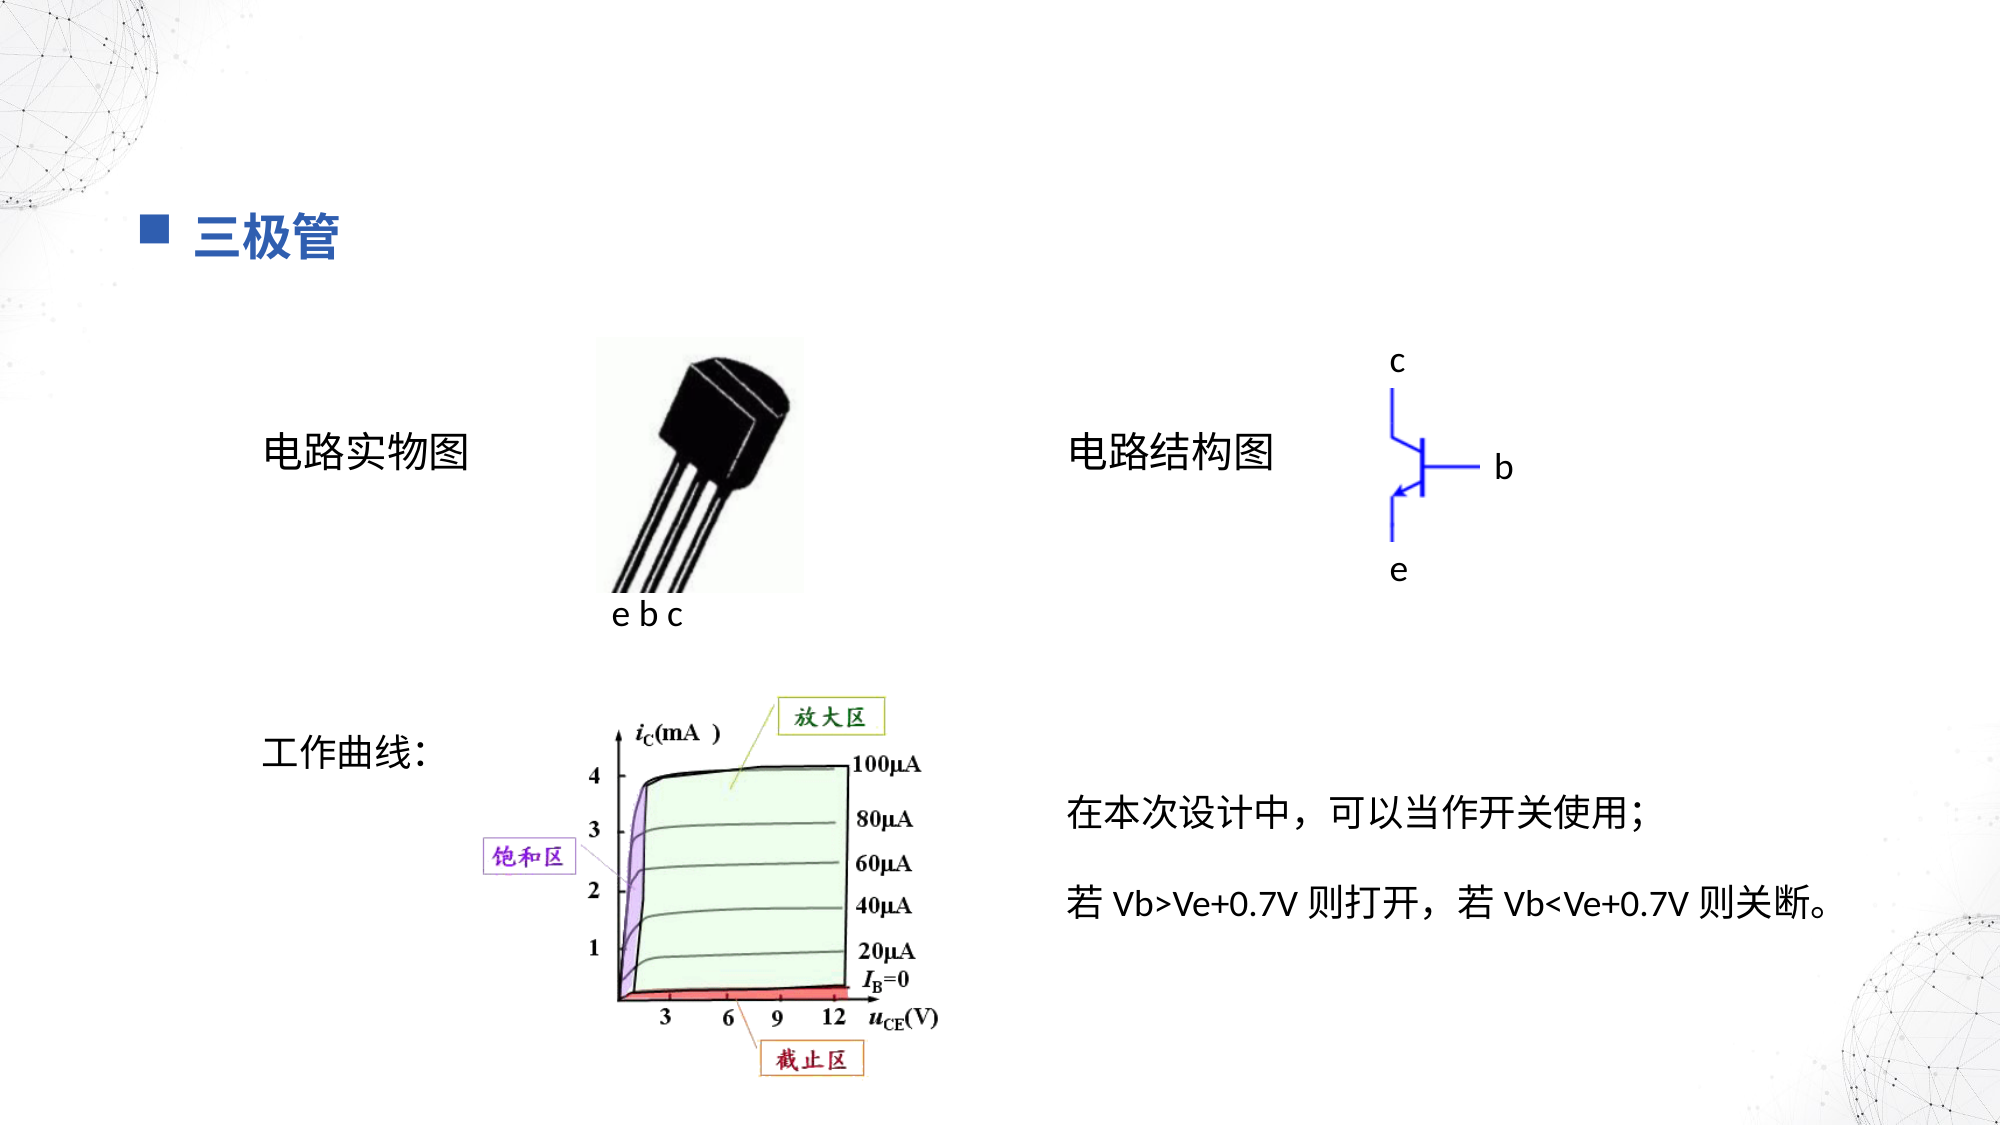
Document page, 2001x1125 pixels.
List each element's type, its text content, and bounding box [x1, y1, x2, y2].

text_box 三极管 [121, 198, 357, 274]
text_box 在本次设计中，可以当作开关使用； 若Vb>Ve+0.7V则打开，若Vb<Ve+0.7V则关断。 [1051, 781, 1865, 932]
text_box e [1374, 542, 1442, 596]
text_box 工作曲线： [247, 721, 476, 782]
text_box c [1374, 327, 1449, 388]
picture [0, 0, 2000, 1125]
text_box 电路实物图 [247, 418, 536, 484]
text_box 电路结构图 [1051, 418, 1341, 484]
text_box e b c [596, 593, 729, 642]
text_box b [1480, 434, 1547, 495]
